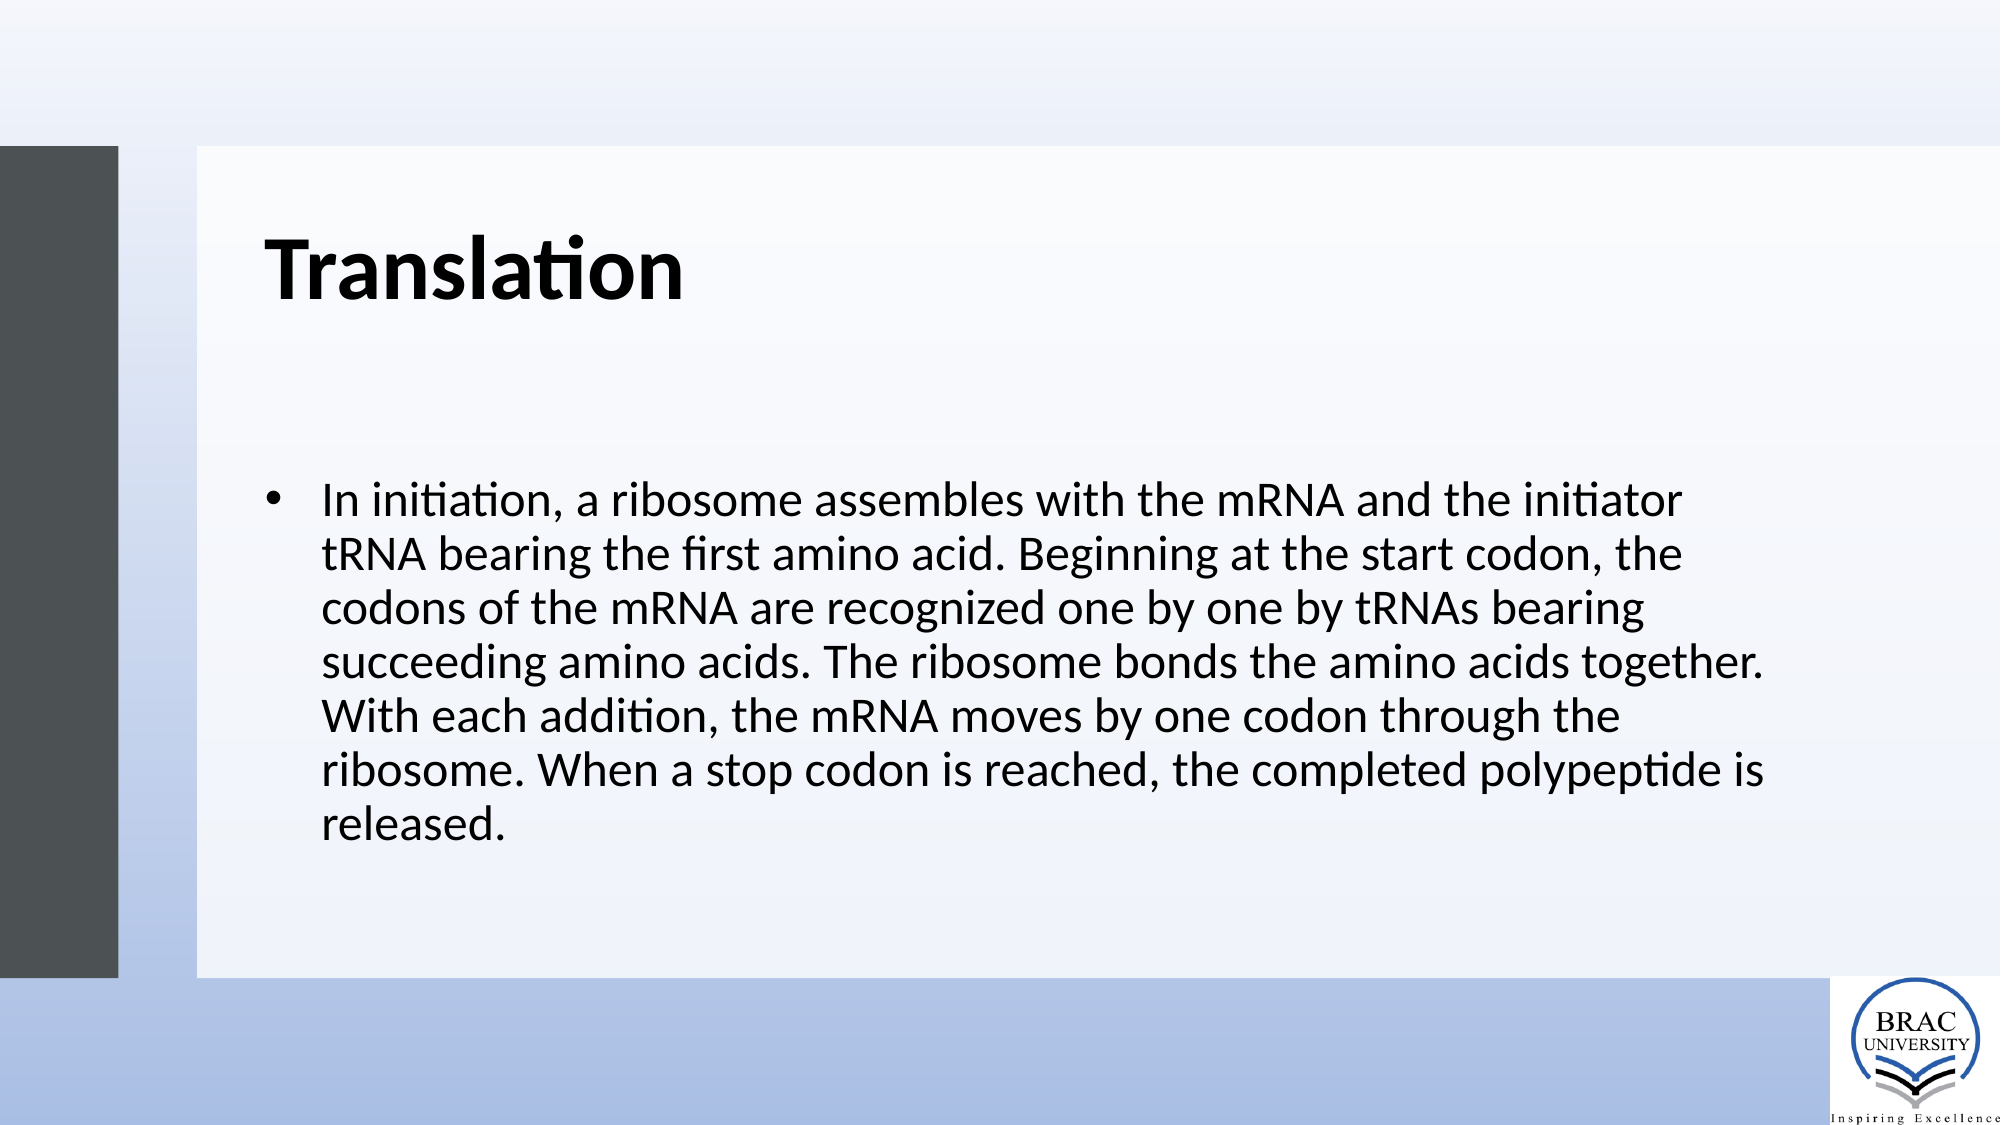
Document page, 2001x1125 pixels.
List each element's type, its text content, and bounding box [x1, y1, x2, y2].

text_box Translation [249, 172, 1803, 368]
text_box [197, 146, 2000, 979]
picture [1829, 975, 2000, 1125]
text_box [0, 0, 2000, 1125]
text_box In initiation, a ribosome assembles with the mRNA and the initiator tRNA bearing the first amino acid. Beginning at the start codon, the codons of the mRNA are recognized one by one by tRNAs bearing succeeding amino acids. The ribosome bonds the amino acids together. With each addition, the mRNA moves by one codon through the ribosome. When a stop codon is reached, the completed polypeptide is released. [249, 393, 1803, 952]
text_box [0, 146, 119, 979]
